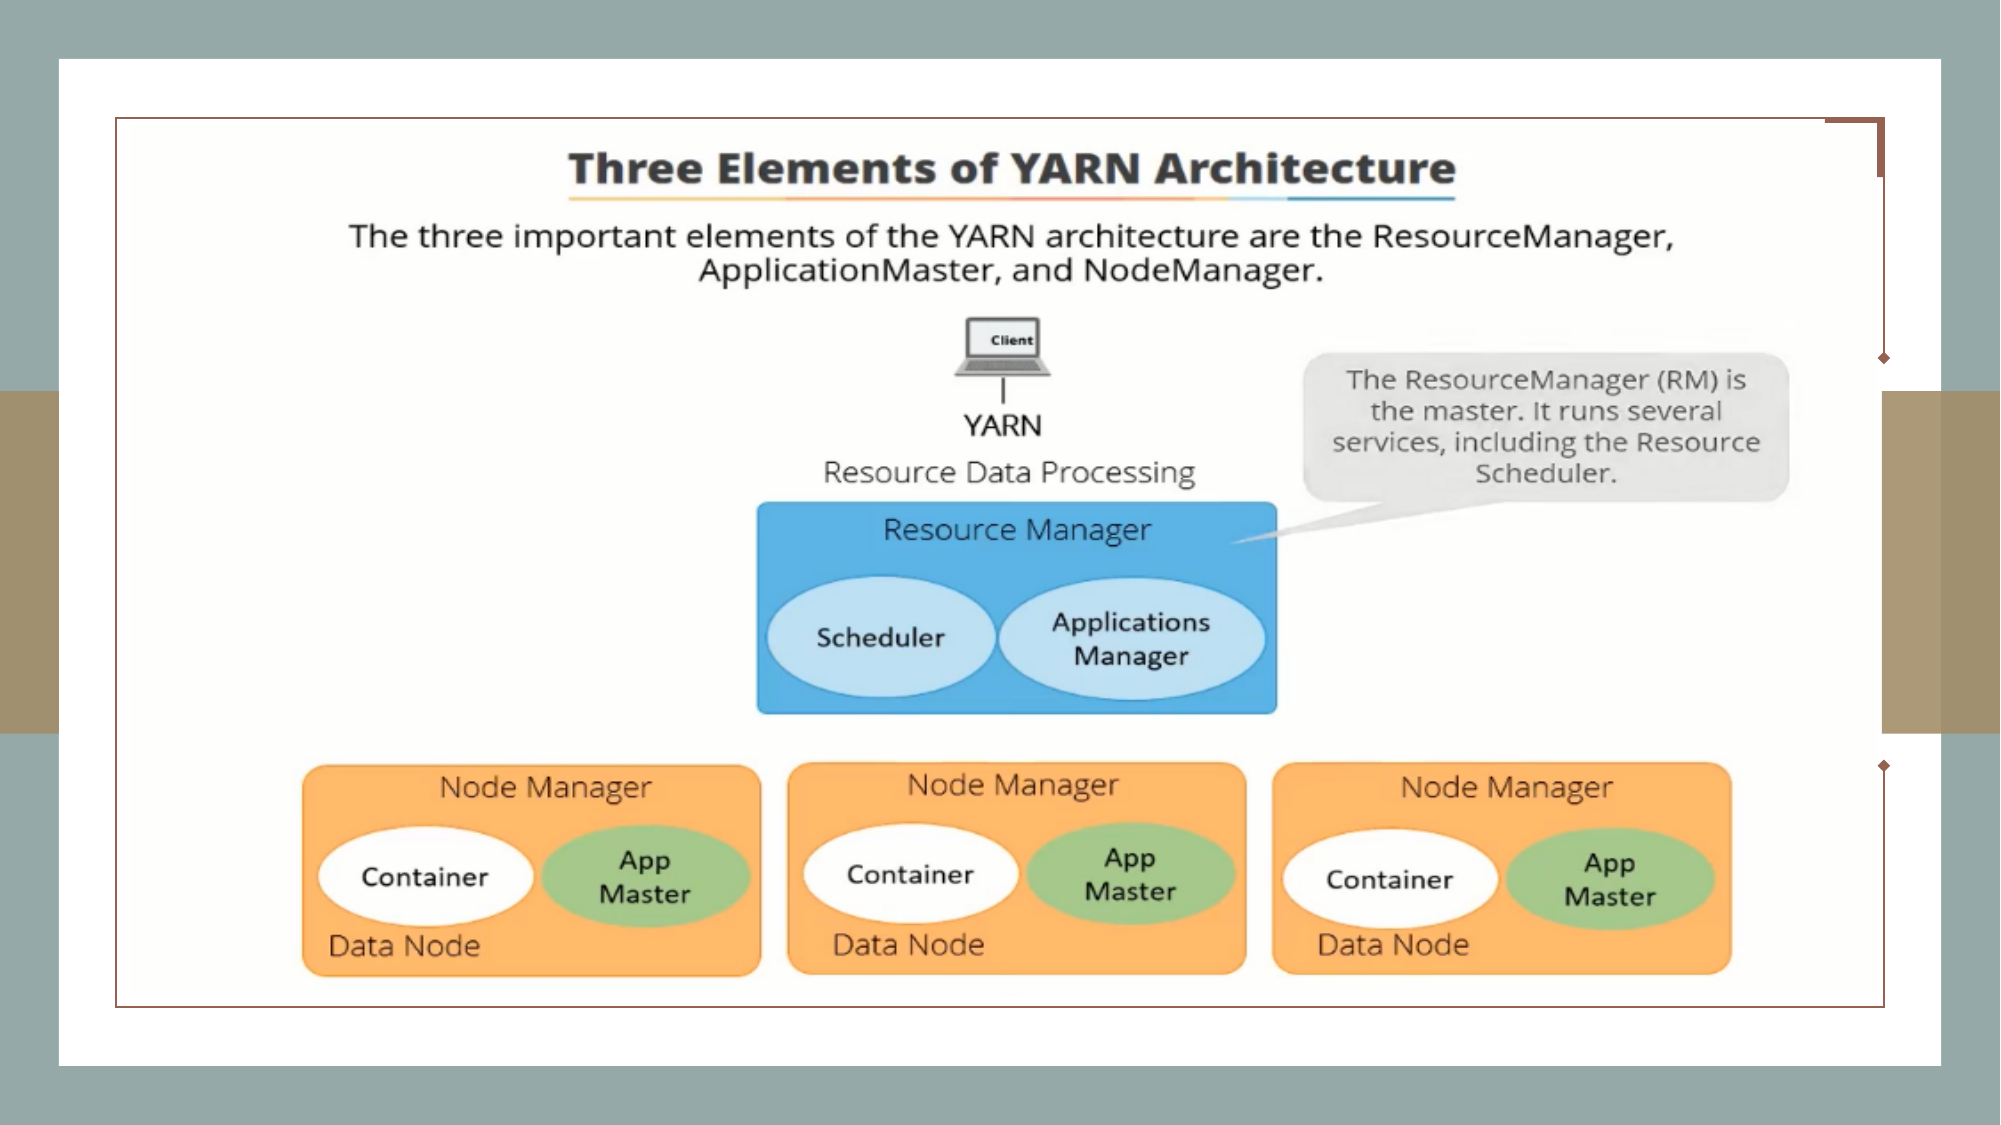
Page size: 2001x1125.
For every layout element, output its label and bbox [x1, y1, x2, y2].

picture [130, 123, 1877, 996]
